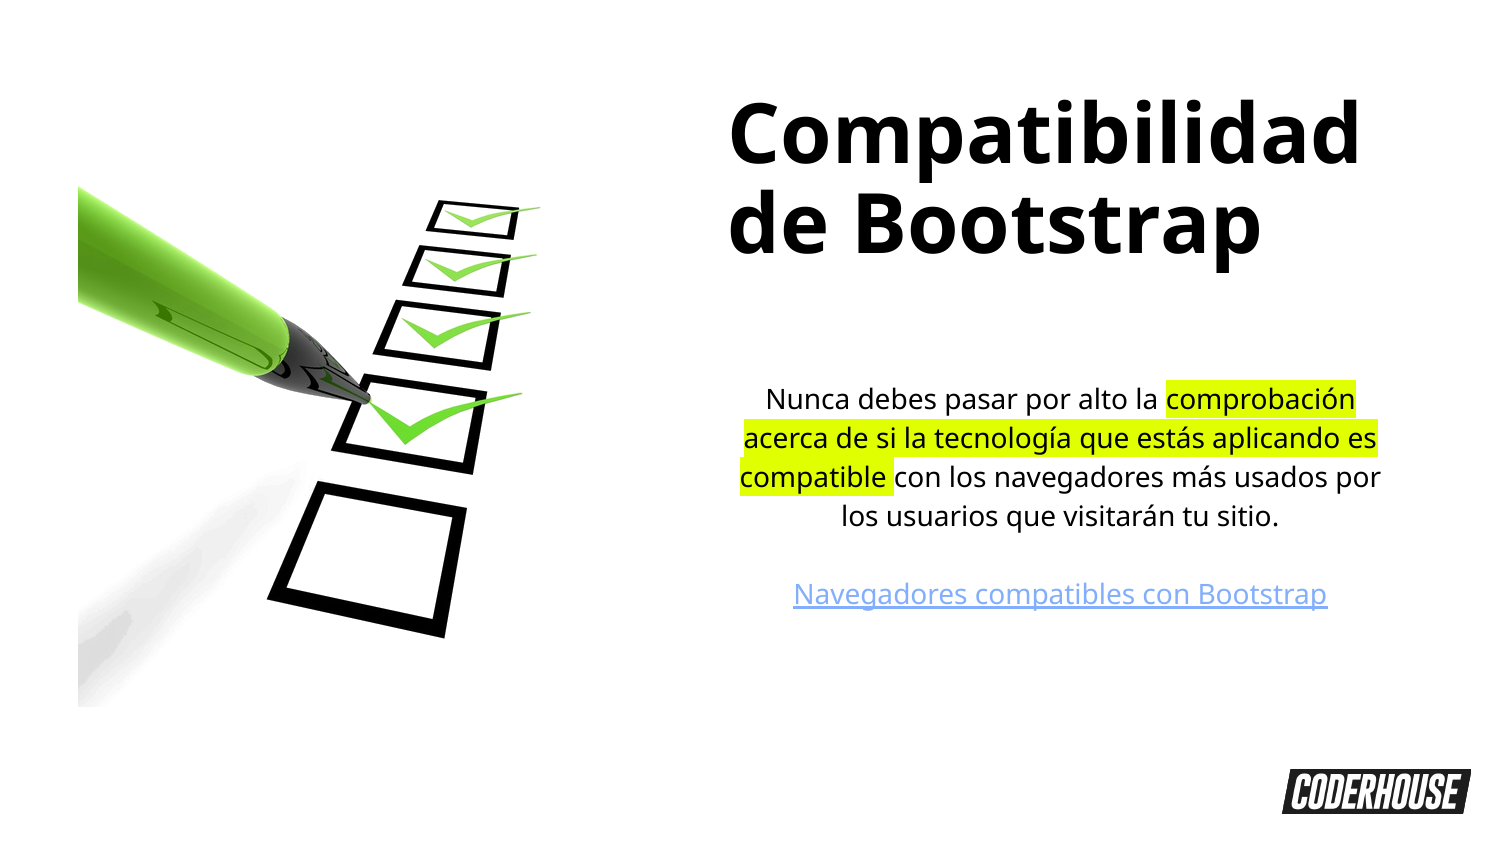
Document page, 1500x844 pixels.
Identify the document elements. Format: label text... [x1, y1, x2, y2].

text_box Compatibilidad de Bootstrap [712, 76, 1422, 287]
picture [77, 136, 541, 708]
picture [1281, 769, 1471, 814]
text_box Nunca debes pasar por alto la comprobación acerca de si la tecnología que estás aplicando es compatible con los navegadores más usados por los usuarios que visitarán tu sitio. Navegadores compatibles con Bootstrap [712, 361, 1409, 630]
